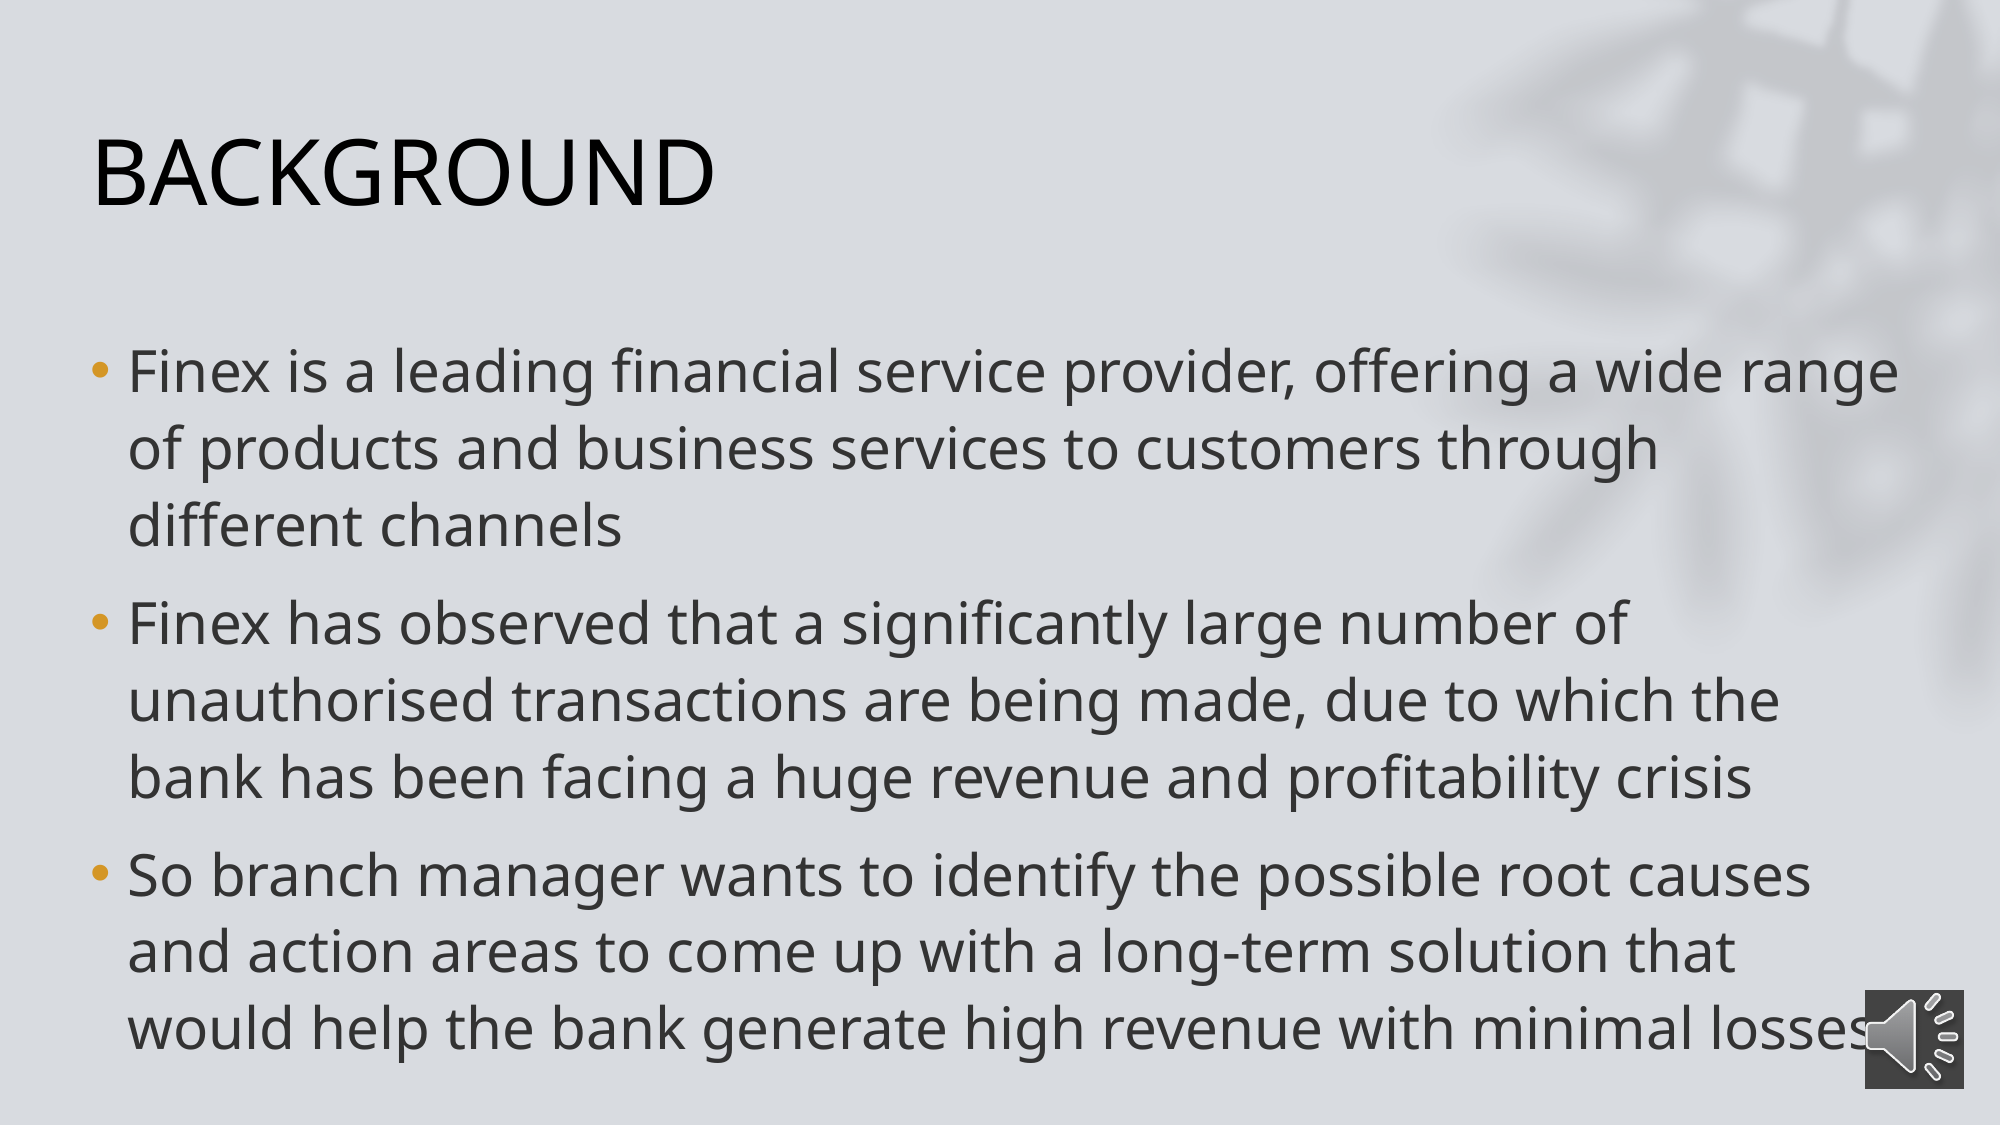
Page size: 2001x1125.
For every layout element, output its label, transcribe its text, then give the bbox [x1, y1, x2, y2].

title BACKGROUND [75, 60, 1863, 278]
picture [1864, 989, 1965, 1090]
list Finex is a leading financial service provider, offering a wide range of products and business services to customers through different channels Finex has observed that a significantly large number of unauthorised transactions are being made, due to which the bank has been facing a huge revenue and profitability crisis So branch manager wants to identify the possible root causes and action areas to come up with a long-term solution that would help the bank generate high revenue with minimal losses [75, 319, 1925, 1009]
